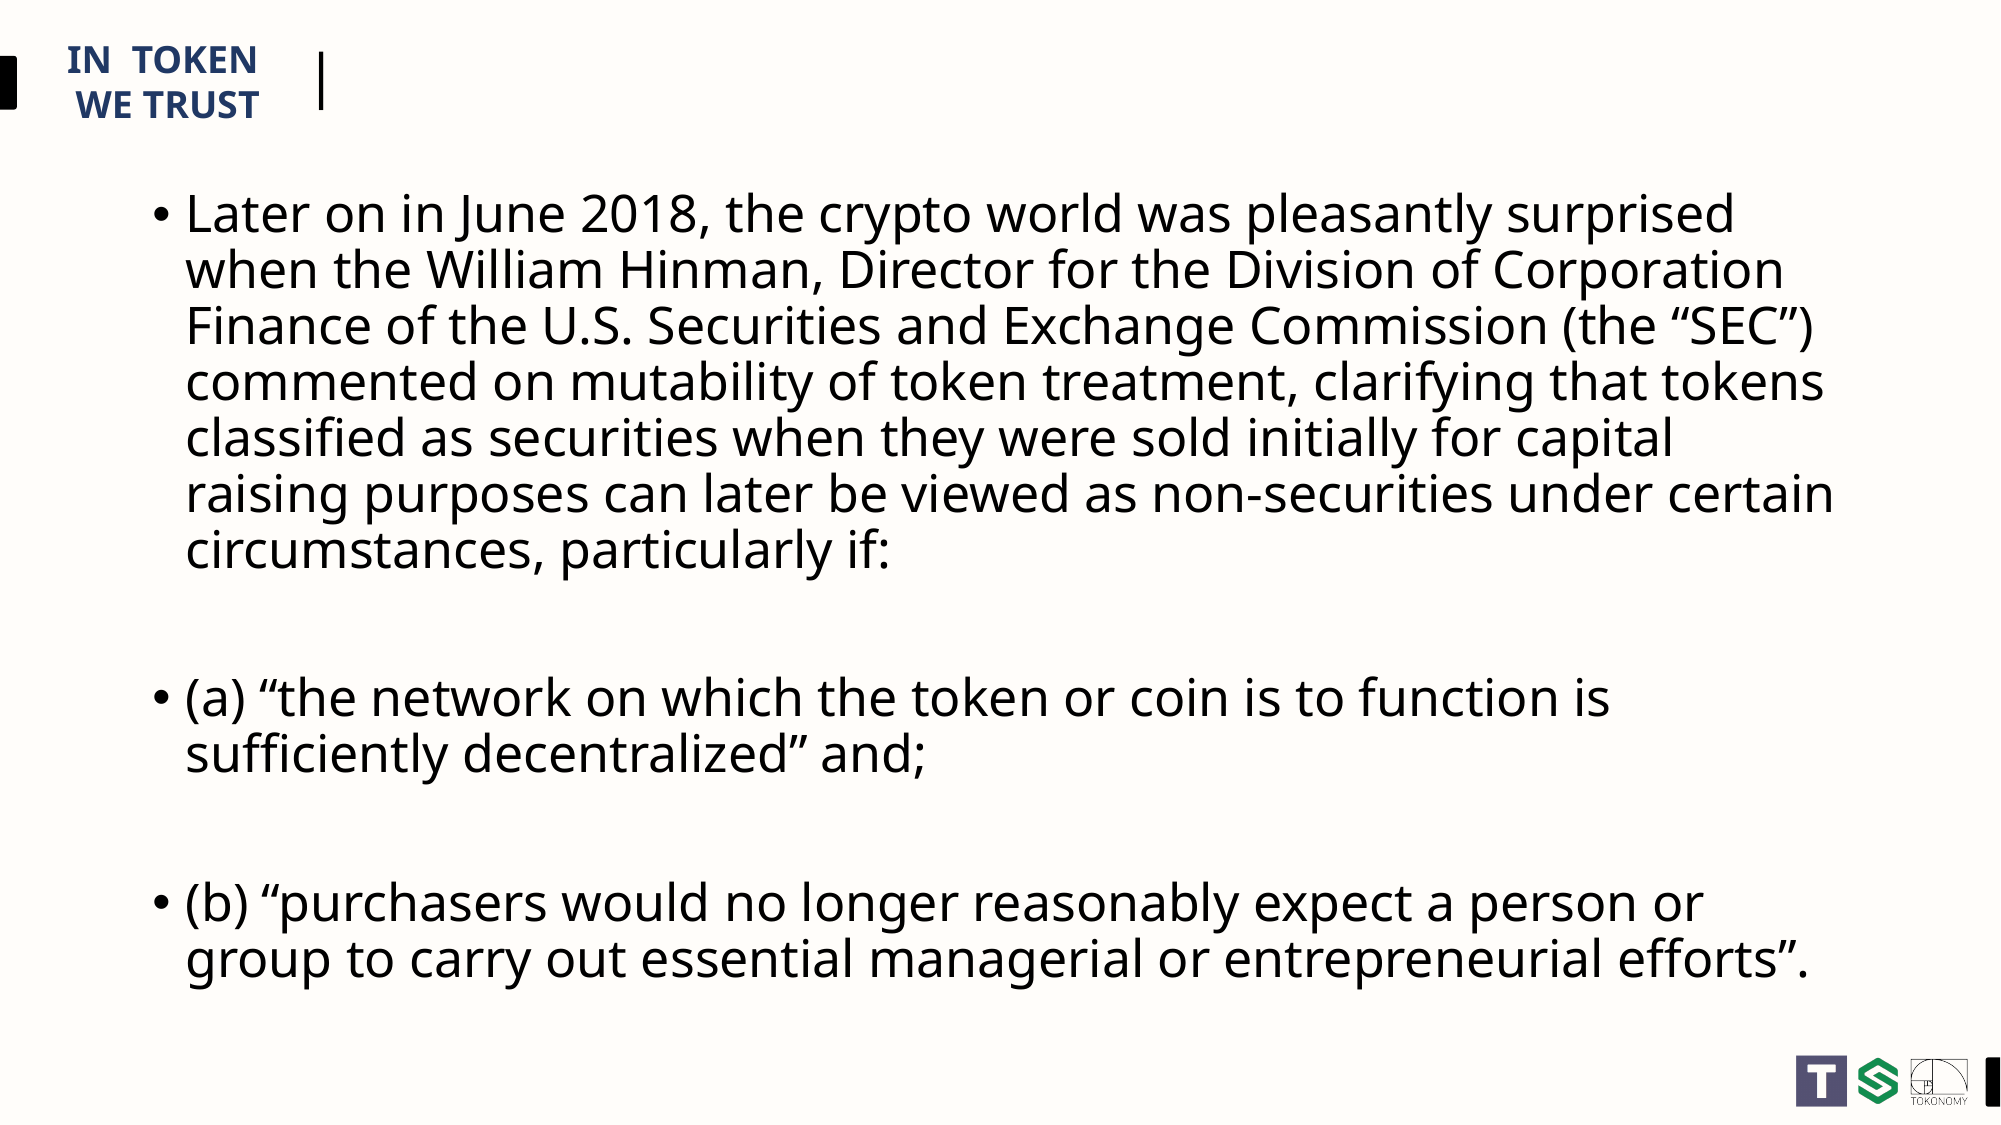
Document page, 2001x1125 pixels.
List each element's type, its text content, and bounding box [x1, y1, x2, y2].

picture [1858, 1057, 1969, 1109]
picture [1788, 1048, 1852, 1110]
list Later on in June 2018, the crypto world was pleasantly surprised when the William Hinman, Director for the Division of Corporation Finance of the U.S. Securities and Exchange Commission (the “SEC”) commented on mutability of token treatment, clarifying that tokens classified as securities when they were sold initially for capital raising purposes can later be viewed as non-securities under certain circumstances, particularly if: (a) “the network on which the token or coin is to function is sufficiently decentralized” and; (b) “purchasers would no longer reasonably expect a person or group to carry out essential managerial or entrepreneurial efforts”. [137, 180, 1863, 1014]
